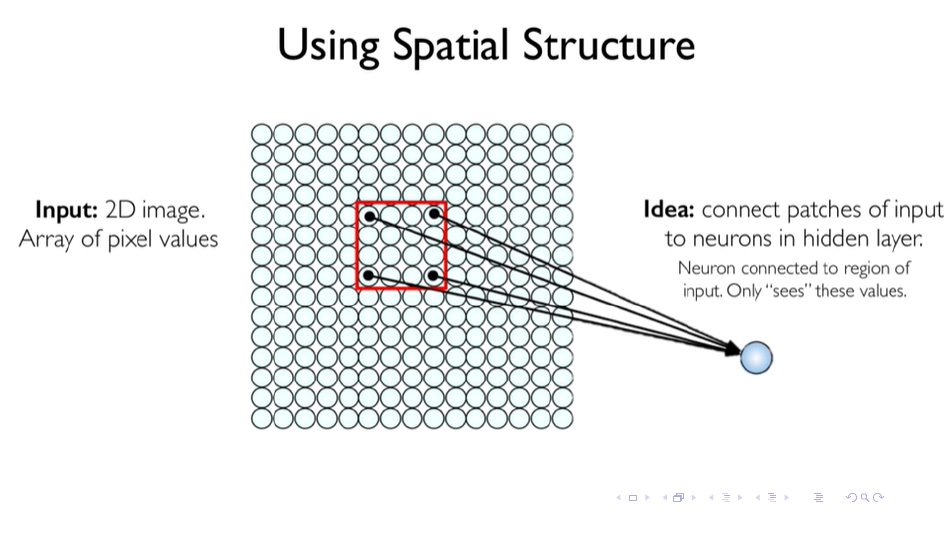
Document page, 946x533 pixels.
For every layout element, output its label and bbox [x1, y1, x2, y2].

picture [0, 0, 946, 458]
